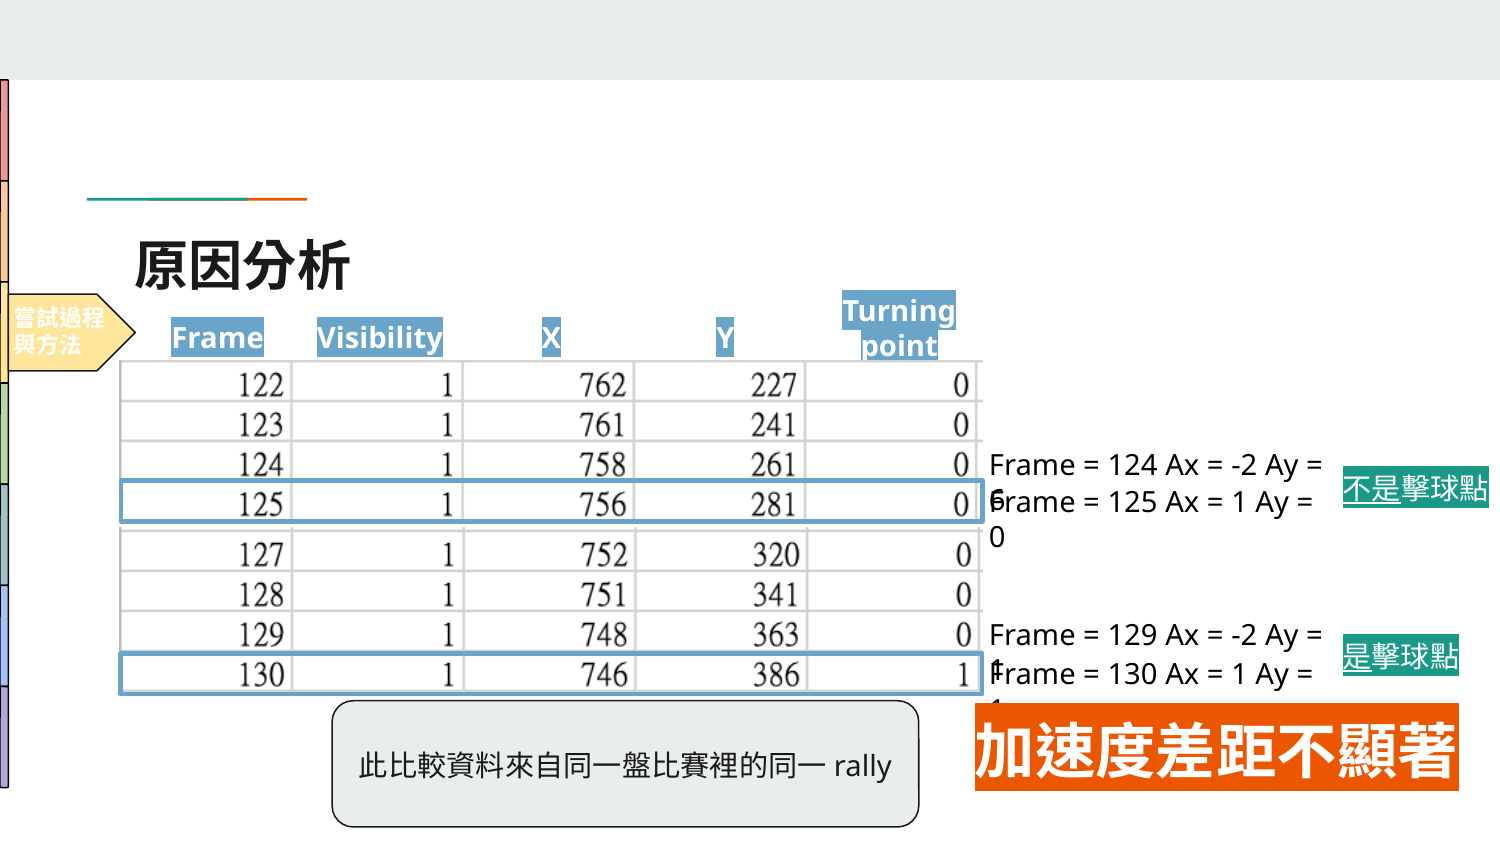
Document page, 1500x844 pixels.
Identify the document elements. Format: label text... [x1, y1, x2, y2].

text_box [0, 281, 9, 288]
text_box Frame = 124 Ax = -2 Ay = 6 [988, 430, 1352, 468]
text_box [332, 704, 919, 827]
text_box [0, 180, 9, 282]
text_box Frame = 129 Ax = -2 Ay = 1 [988, 600, 1352, 640]
text_box X [464, 304, 638, 359]
text_box [0, 374, 9, 383]
text_box Frame [134, 304, 293, 359]
text_box [0, 585, 9, 686]
text_box 加速度差距不顯著 [905, 697, 1500, 801]
title 原因分析 [119, 216, 1381, 305]
text_box 是擊球點 [1327, 623, 1500, 689]
text_box Frame = 125 Ax = 1 Ay = 0 [986, 468, 1352, 568]
picture [119, 527, 984, 695]
picture [119, 360, 984, 522]
text_box Turning point [812, 277, 987, 364]
text_box 嘗試過程與方法 [0, 288, 134, 374]
text_box Y [638, 304, 812, 359]
text_box [0, 686, 9, 788]
text_box 不是擊球點 [1327, 455, 1500, 521]
text_box [0, 484, 9, 585]
text_box Frame = 130 Ax = 1 Ay = 1 [987, 640, 1352, 697]
text_box Visibility [293, 304, 464, 359]
text_box [0, 383, 9, 484]
text_box [0, 79, 9, 181]
text_box 此比較資料來自同一盤比賽裡的同一rally [335, 727, 905, 801]
